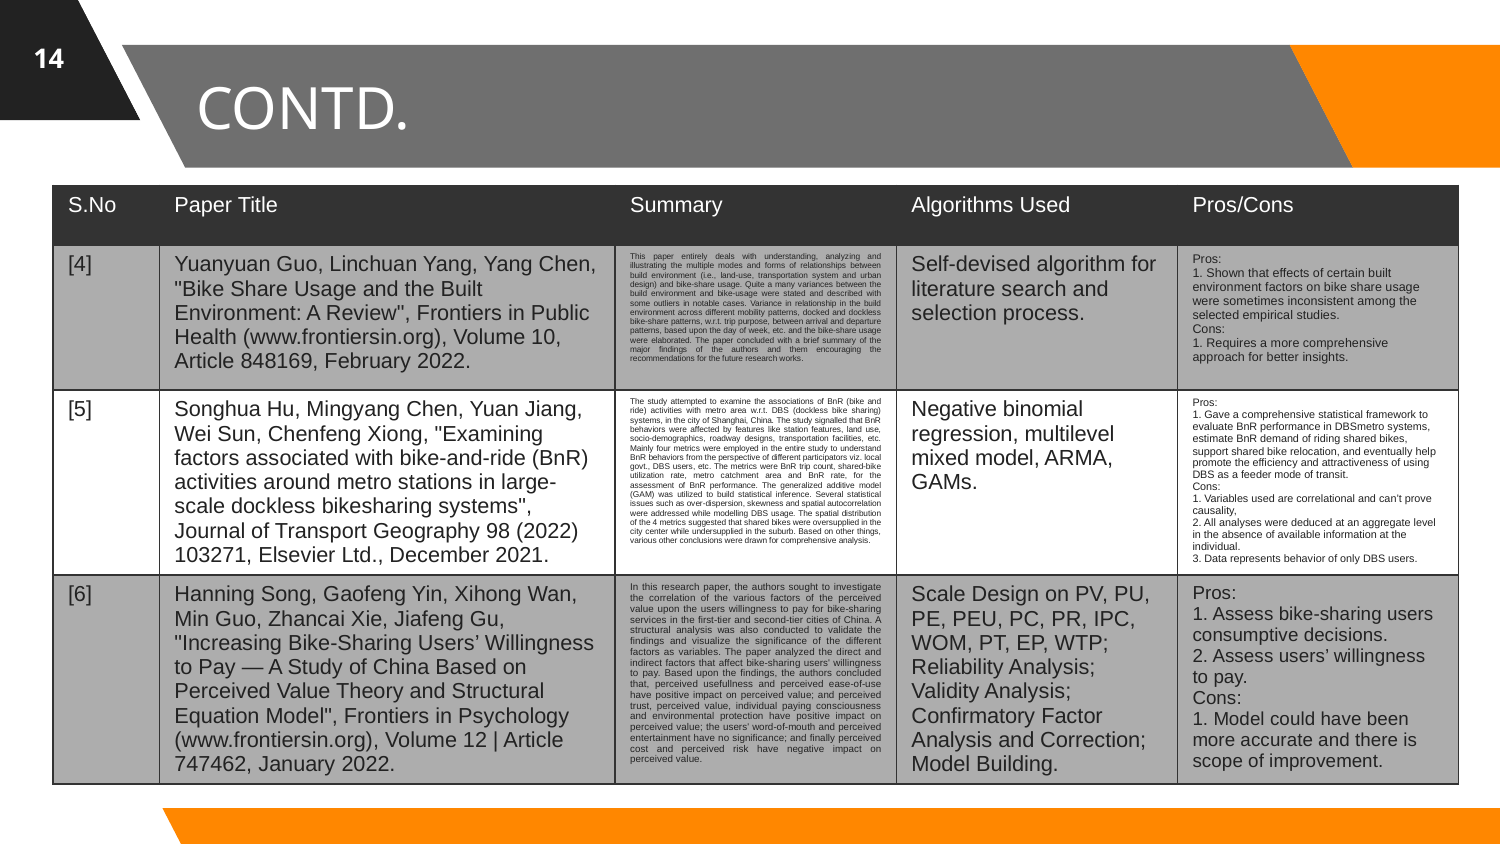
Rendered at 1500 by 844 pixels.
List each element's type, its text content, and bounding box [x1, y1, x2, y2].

table_cell Pros: 1. Gave a comprehensive statistical framework to evaluate BnR performance in DBSmetro systems, estimate BnR demand of riding shared bikes, support shared bike relocation, and eventually help promote the efficiency and attractiveness of using DBS as a feeder mode of transit. Cons: 1. Variables used are correlational and can’t prove causality, 2. All analyses were deduced at an aggregate level in the absence of available information at the individual. 3. Data represents behavior of only DBS users. [1178, 391, 1458, 574]
table_cell This paper entirely deals with understanding, analyzing and illustrating the multiple modes and forms of relationships between build environment (i.e., land-use, transportation system and urban design) and bike-share usage. Quite a many variances between the build environment and bike-usage were stated and described with some outliers in notable cases. Variance in relationship in the build environment across different mobility patterns, docked and dockless bike-share patterns, w.r.t. trip purpose, between arrival and departure patterns, based upon the day of week, etc. and the bike-share usage were elaborated. The paper concluded with a brief summary of the major findings of the authors and them encouraging the recommendations for the future research works. [616, 246, 896, 389]
table_cell Songhua Hu, Mingyang Chen, Yuan Jiang, Wei Sun, Chenfeng Xiong, "Examining factors associated with bike-and-ride (BnR) activities around metro stations in large-scale dockless bikesharing systems", Journal of Transport Geography 98 (2022) 103271, Elsevier Ltd., December 2021. [160, 391, 614, 574]
table_cell Scale Design on PV, PU, PE, PEU, PC, PR, IPC, WOM, PT, EP, WTP; Reliability Analysis; Validity Analysis; Confirmatory Factor Analysis and Correction; Model Building. [897, 576, 1177, 783]
table_cell Yuanyuan Guo, Linchuan Yang, Yang Chen, "Bike Share Usage and the Built Environment: A Review", Frontiers in Public Health (www.frontiersin.org), Volume 10, Article 848169, February 2022. [160, 246, 614, 389]
table_header Summary [616, 186, 896, 244]
title CONTD. [181, 45, 1285, 169]
table_cell The study attempted to examine the associations of BnR (bike and ride) activities with metro area w.r.t. DBS (dockless bike sharing) systems, in the city of Shanghai, China. The study signalled that BnR behaviors were affected by features like station features, land use, socio-demographics, roadway designs, transportation facilities, etc. Mainly four metrics were employed in the entire study to understand BnR behaviors from the perspective of different participators viz. local govt., DBS users, etc. The metrics were BnR trip count, shared-bike utilization rate, metro catchment area and BnR rate, for the assessment of BnR performance. The generalized additive model (GAM) was utilized to build statistical inference. Several statistical issues such as over-dispersion, skewness and spatial autocorrelation were addressed while modelling DBS usage. The spatial distribution of the 4 metrics suggested that shared bikes were oversupplied in the city center while undersupplied in the suburb. Based on other things, various other conclusions were drawn for comprehensive analysis. [616, 391, 896, 574]
table_header S.No [54, 186, 159, 244]
table_cell Pros: 1. Shown that effects of certain built environment factors on bike share usage were sometimes inconsistent among the selected empirical studies. Cons: 1. Requires a more comprehensive approach for better insights. [1178, 246, 1458, 389]
table_header Pros/Cons [1178, 186, 1458, 244]
slide_number 14 [0, 0, 98, 121]
table_cell [4] [54, 246, 159, 389]
table_header Algorithms Used [897, 186, 1177, 244]
table_header Paper Title [160, 186, 614, 244]
table_cell Hanning Song, Gaofeng Yin, Xihong Wan, Min Guo, Zhancai Xie, Jiafeng Gu, "Increasing Bike-Sharing Users’ Willingness to Pay — A Study of China Based on Perceived Value Theory and Structural Equation Model", Frontiers in Psychology (www.frontiersin.org), Volume 12 | Article 747462, January 2022. [160, 576, 614, 783]
table_cell Negative binomial regression, multilevel mixed model, ARMA, GAMs. [897, 391, 1177, 574]
table_cell Pros: 1. Assess bike-sharing users consumptive decisions. 2. Assess users’ willingness to pay. Cons: 1. Model could have been more accurate and there is scope of improvement. [1178, 576, 1458, 783]
table_cell In this research paper, the authors sought to investigate the correlation of the various factors of the perceived value upon the users willingness to pay for bike-sharing services in the first-tier and second-tier cities of China. A structural analysis was also conducted to validate the findings and visualize the significance of the different factors as variables. The paper analyzed the direct and indirect factors that affect bike-sharing users' willingness to pay. Based upon the findings, the authors concluded that, perceived usefullness and perceived ease-of-use have positive impact on perceived value; and perceived trust, perceived value, individual paying consciousness and environmental protection have positive impact on perceived value; the users' word-of-mouth and perceived entertainment have no significance; and finally perceived cost and perceived risk have negative impact on perceived value. [616, 576, 896, 783]
table_cell [6] [54, 576, 159, 783]
table_cell Self-devised algorithm for literature search and selection process. [897, 246, 1177, 389]
table_cell [5] [54, 391, 159, 574]
